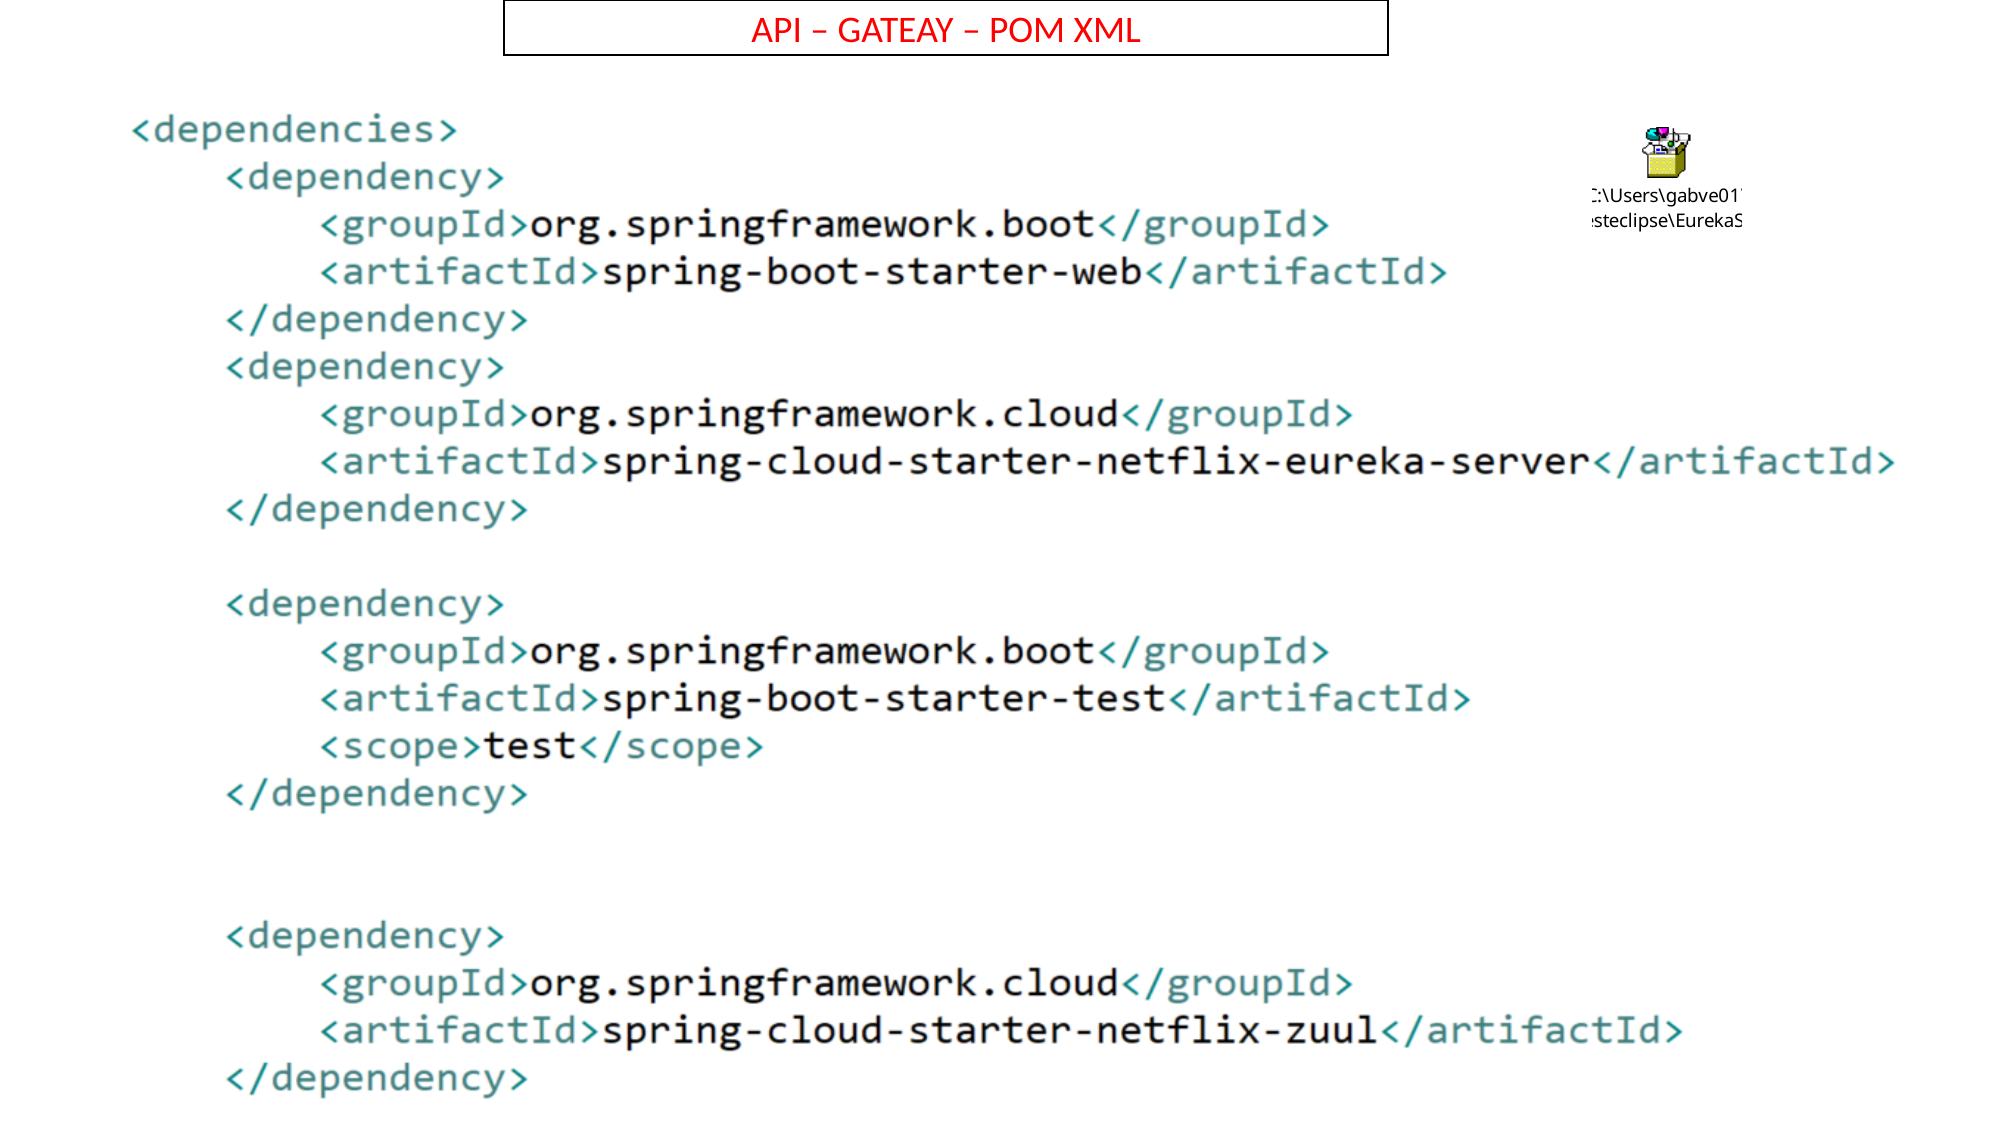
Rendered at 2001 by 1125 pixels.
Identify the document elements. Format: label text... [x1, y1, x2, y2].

picture [77, 72, 1923, 1125]
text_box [1591, 127, 1742, 258]
text_box API – GATEAY – POM XML [503, 0, 1389, 56]
